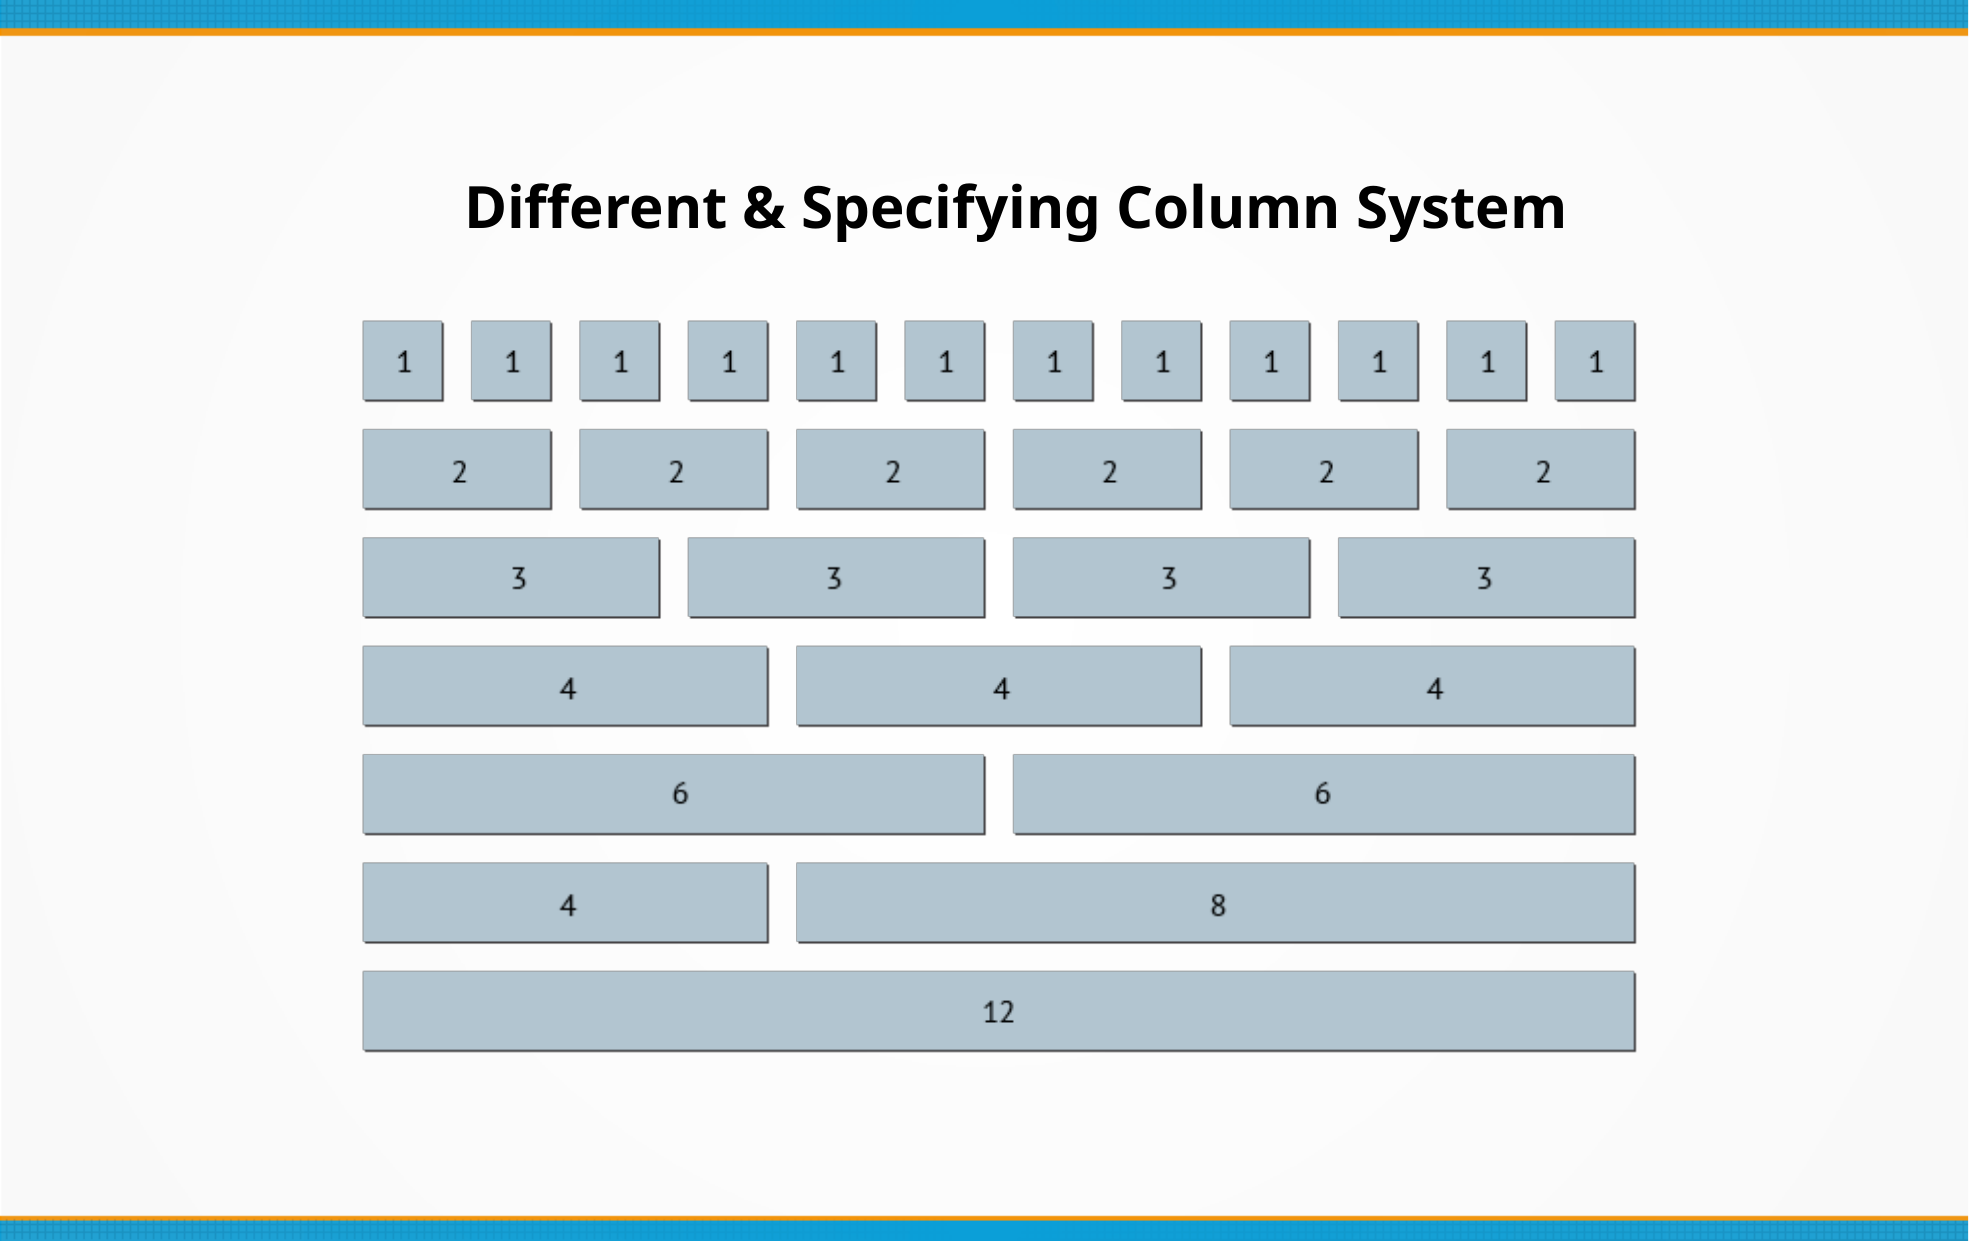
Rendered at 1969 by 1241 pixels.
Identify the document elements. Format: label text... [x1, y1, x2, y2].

text_box Different & Specifying Column System [106, 131, 1926, 280]
picture [0, 0, 1969, 1241]
